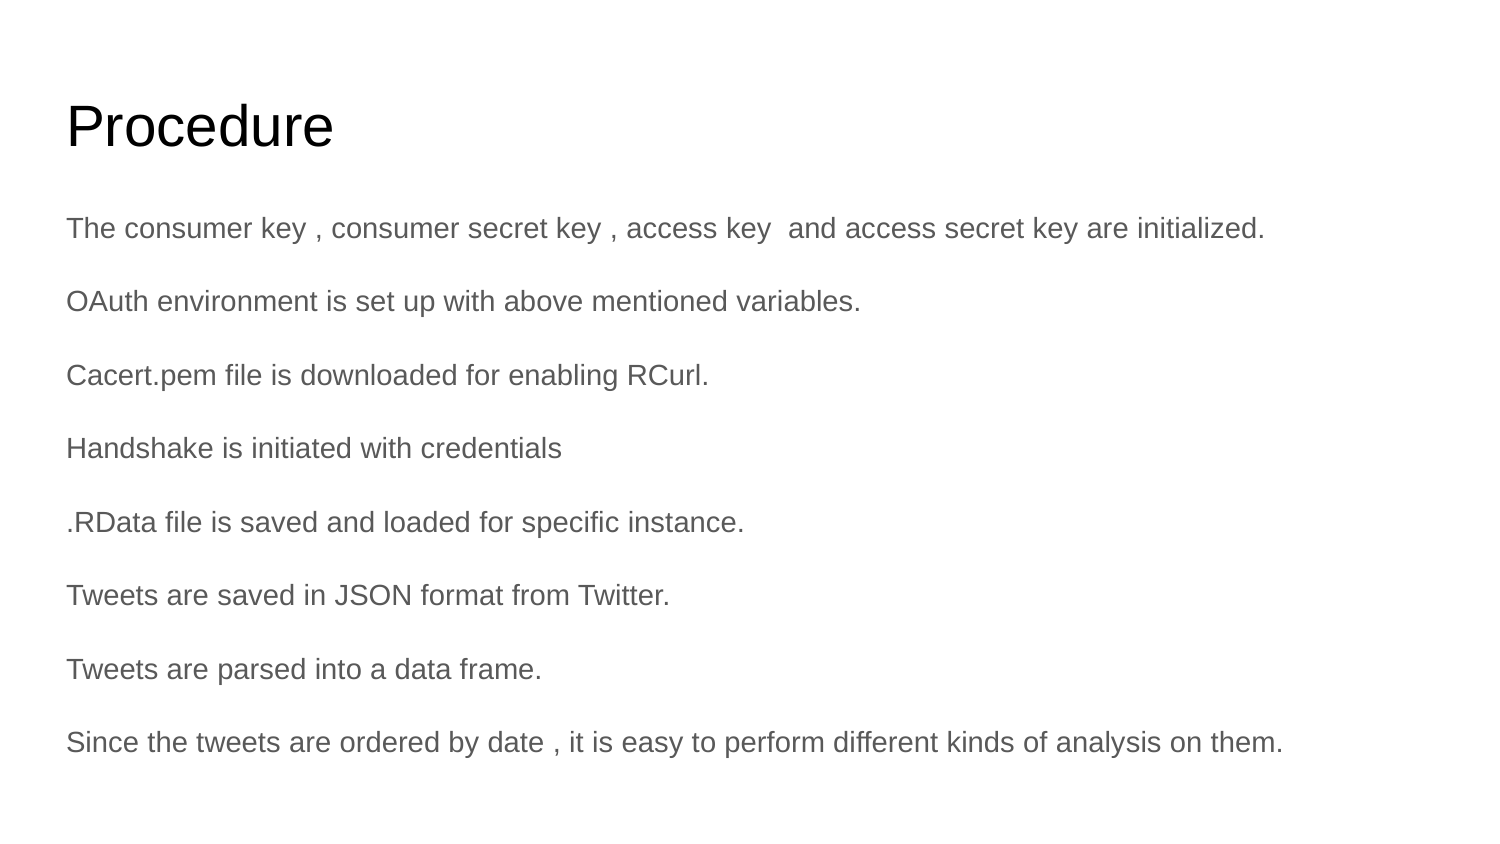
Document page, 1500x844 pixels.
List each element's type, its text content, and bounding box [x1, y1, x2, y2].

list The consumer key , consumer secret key , access key and access secret key are initialized. OAuth environment is set up with above mentioned variables. Cacert.pem file is downloaded for enabling RCurl. Handshake is initiated with credentials .RData file is saved and loaded for specific instance. Tweets are saved in JSON format from Twitter. Tweets are parsed into a data frame. Since the tweets are ordered by date , it is easy to perform different kinds of analysis on them. [51, 189, 1449, 750]
title Procedure [51, 72, 1449, 167]
